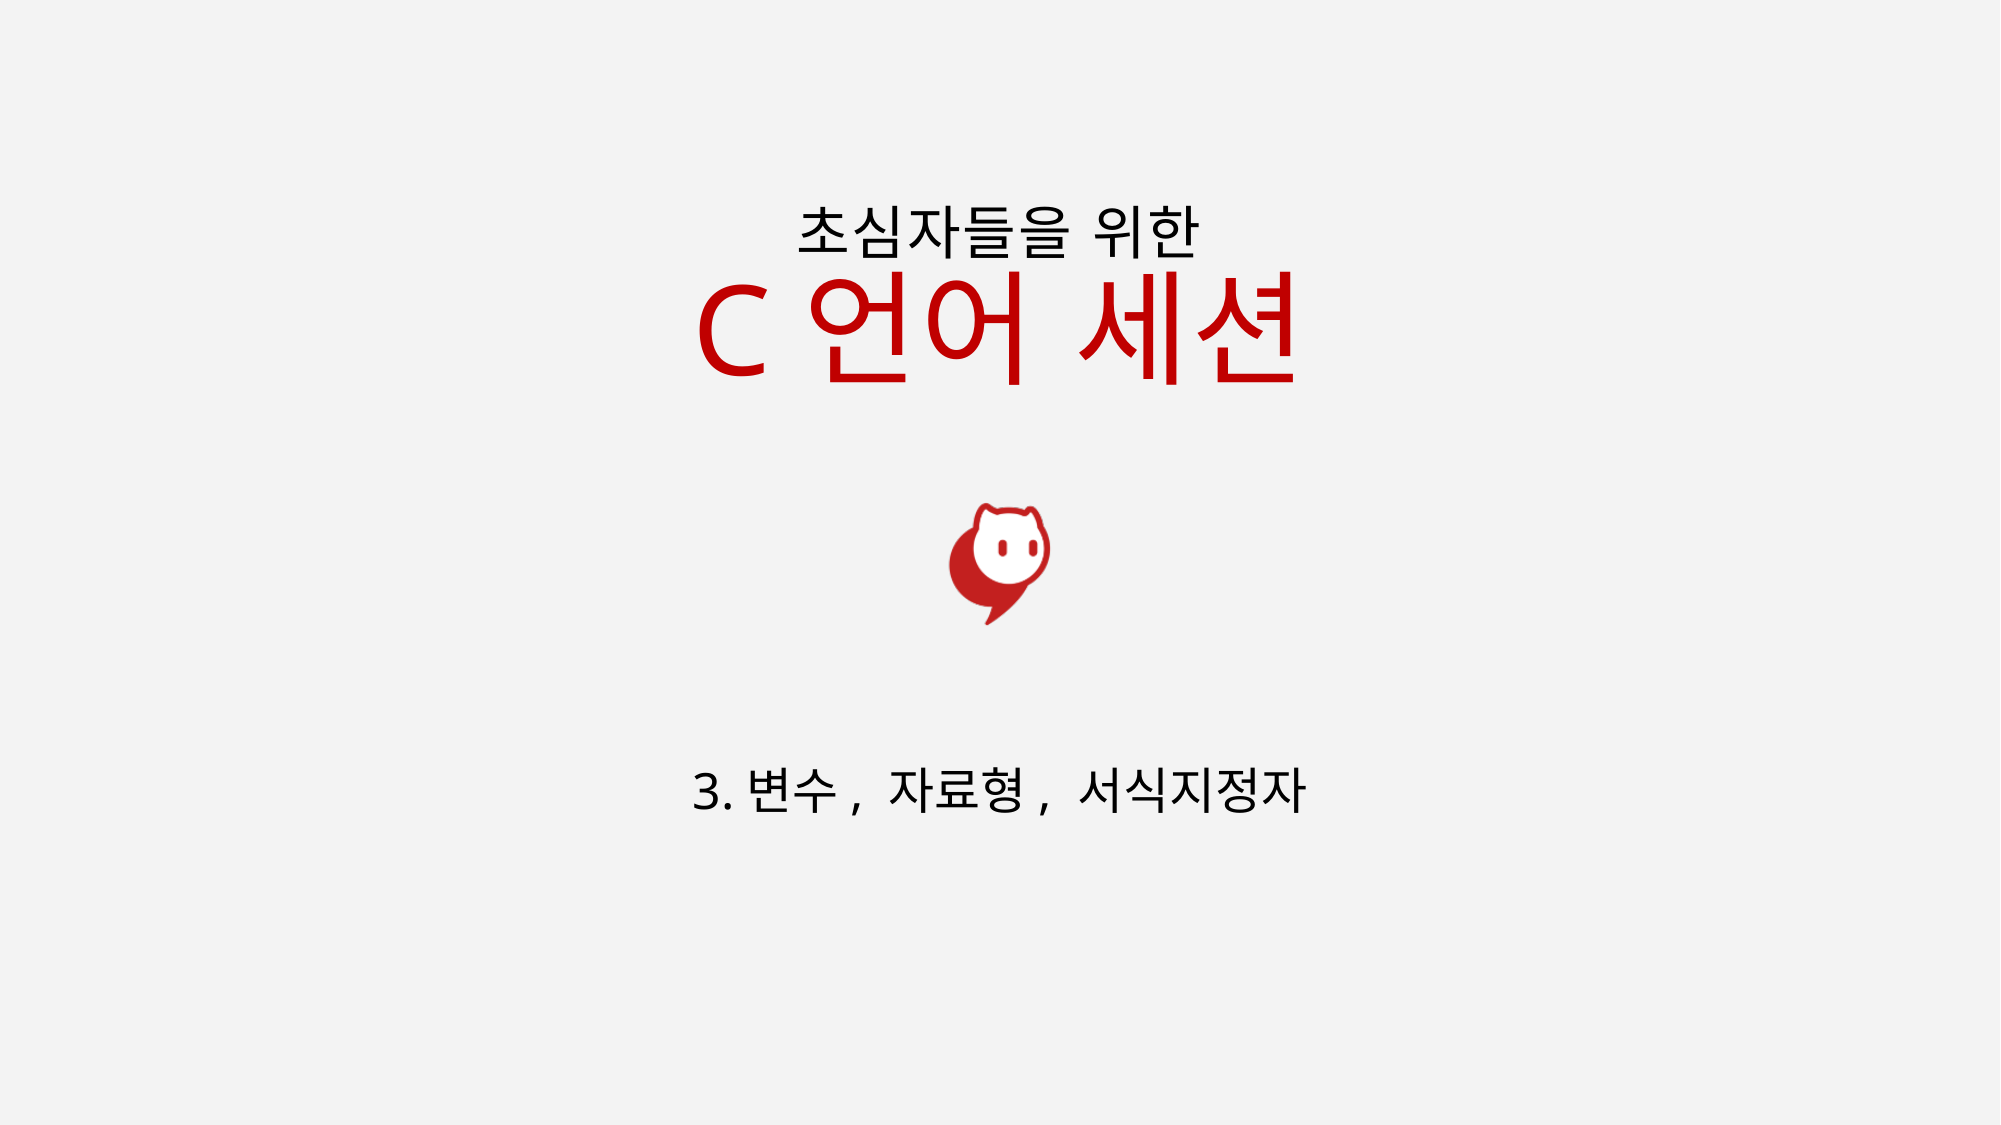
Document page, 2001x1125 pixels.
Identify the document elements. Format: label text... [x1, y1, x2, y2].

picture [926, 488, 1074, 636]
subtitle 3.변수, 자료형, 서식지정자 [249, 758, 1750, 1031]
text_box 초심자들을 위한 C언어 세션 [249, 56, 1750, 411]
